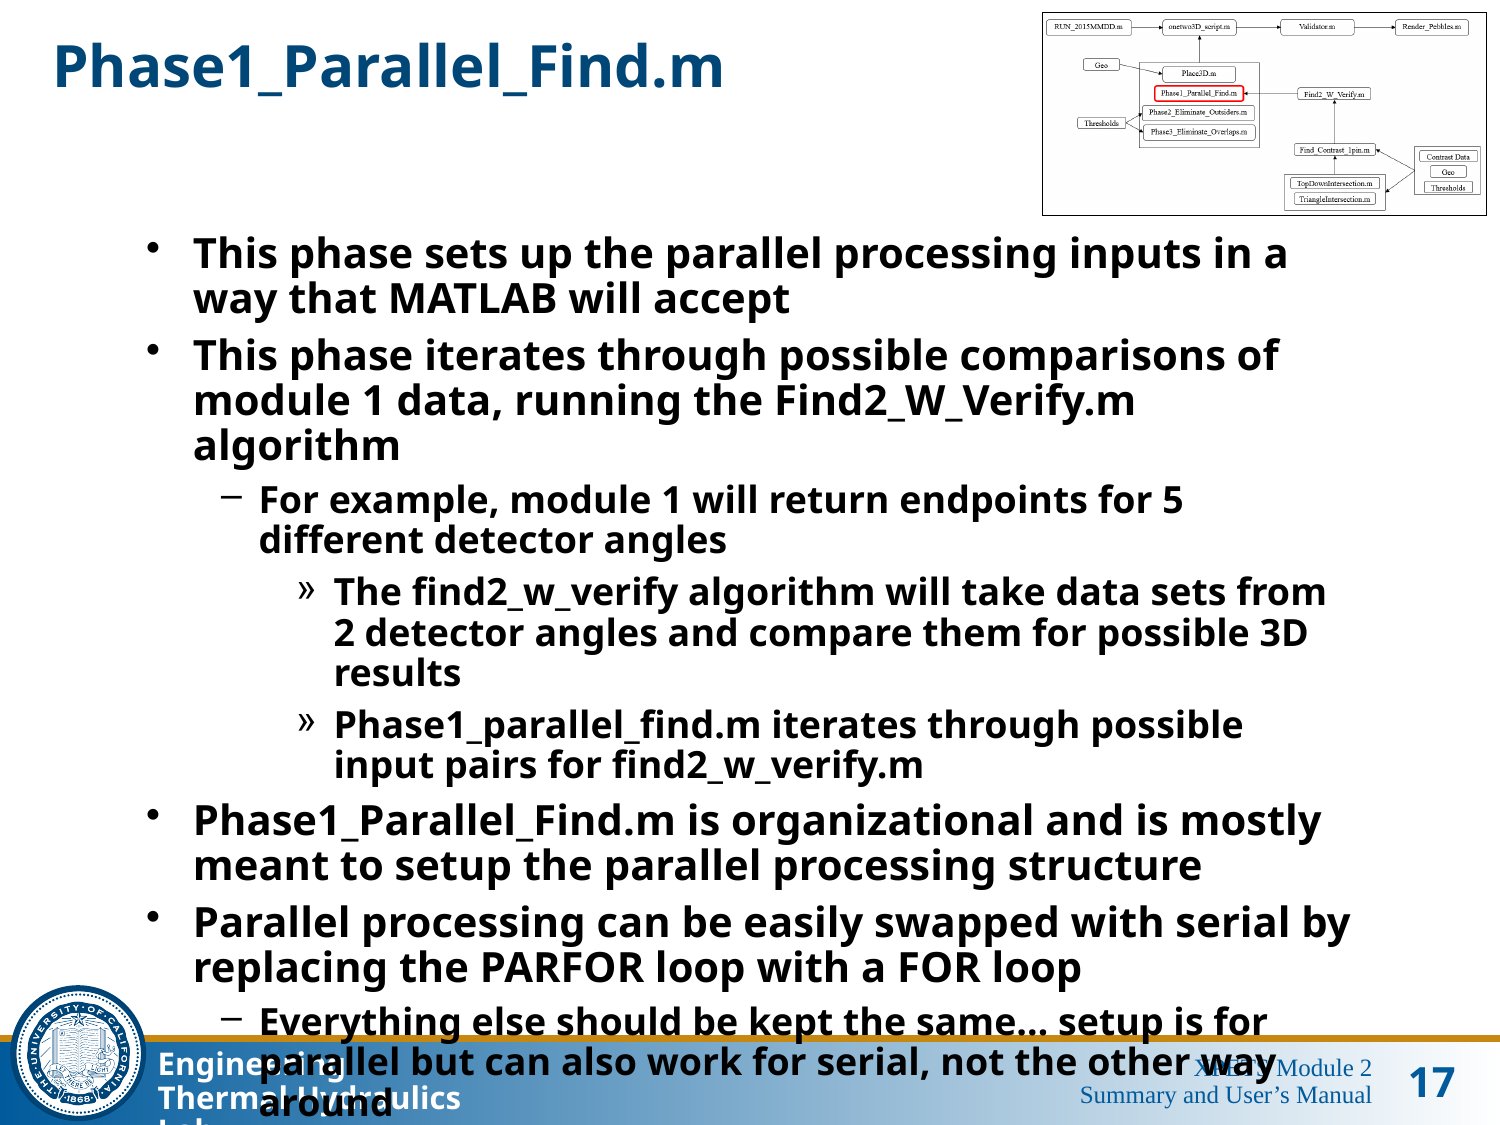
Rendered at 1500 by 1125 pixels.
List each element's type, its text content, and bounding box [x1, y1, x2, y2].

title Phase1_Parallel_Find.m [37, 24, 857, 113]
list This phase sets up the parallel processing inputs in a way that MATLAB will accept This phase iterates through possible comparisons of module 1 data, running the Find2_W_Verify.m algorithm For example, module 1 will return endpoints for 5 different detector angles The find2_w_verify algorithm will take data sets from 2 detector angles and compare them for possible 3D results Phase1_parallel_find.m iterates through possible input pairs for find2_w_verify.m Phase1_Parallel_Find.m is organizational and is mostly meant to setup the parallel processing structure Parallel processing can be easily swapped with serial by replacing the PARFOR loop with a FOR loop Everything else should be kept the same… setup is for parallel but can also work for serial, not the other way around [131, 224, 1369, 963]
picture [13, 988, 143, 1118]
picture [1041, 12, 1487, 216]
